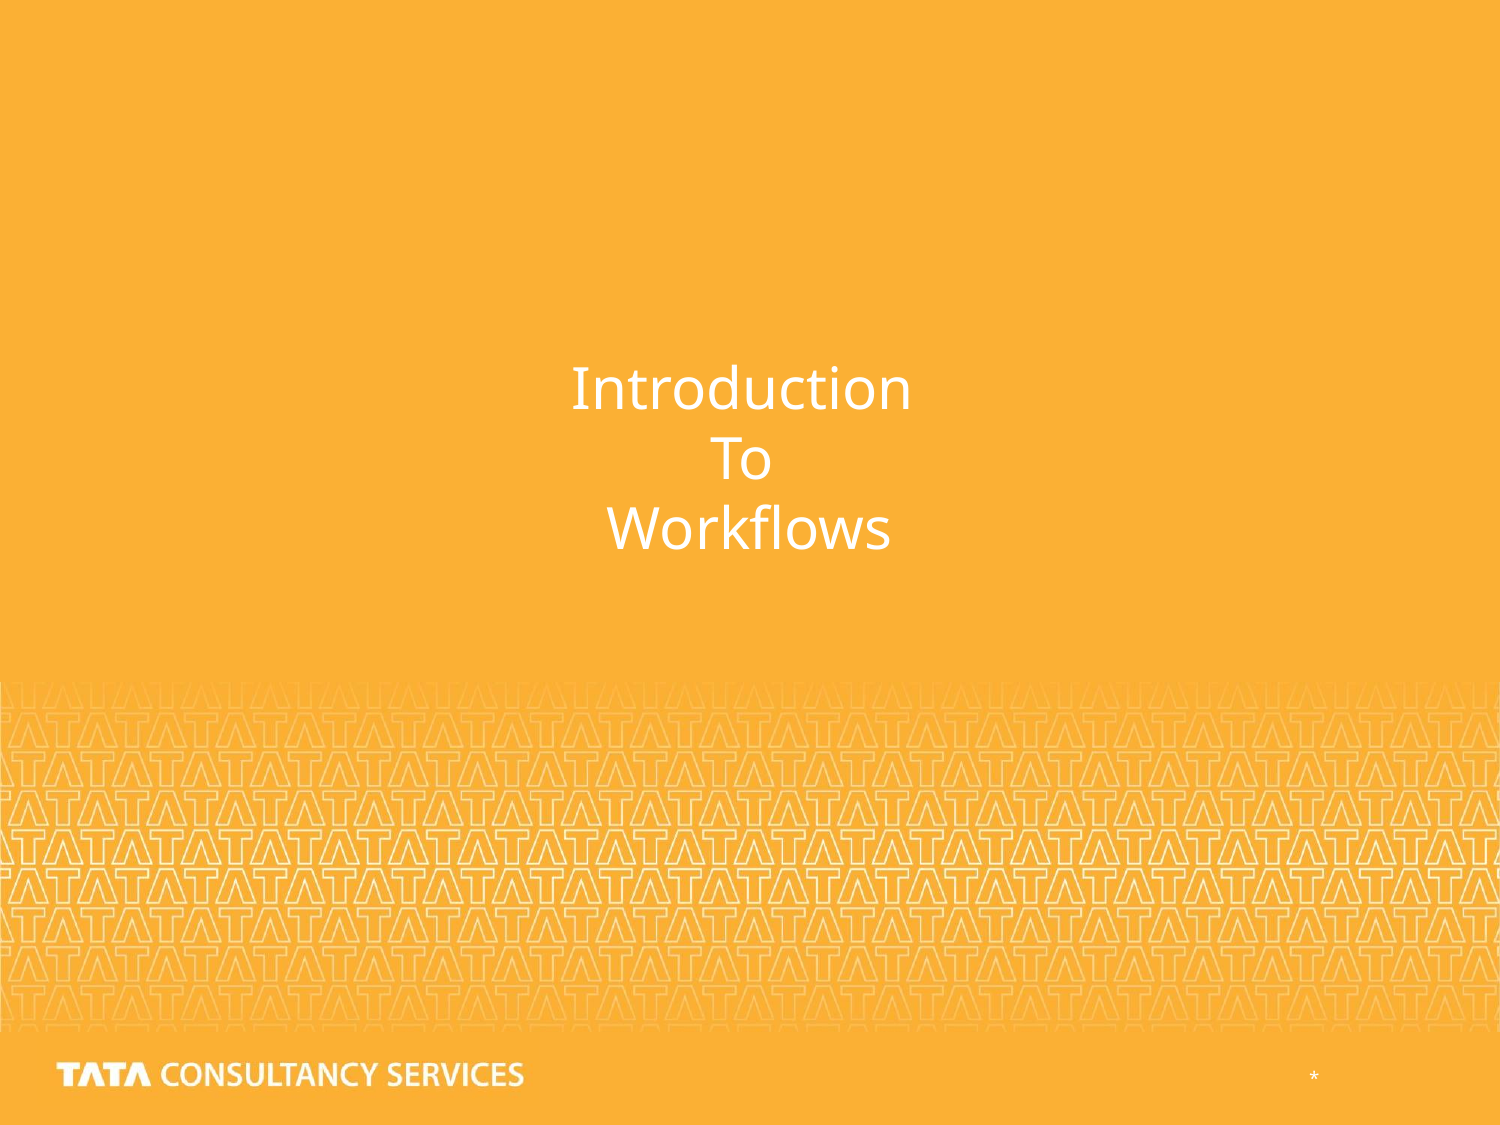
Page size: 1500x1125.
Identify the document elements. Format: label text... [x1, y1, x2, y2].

picture [0, 682, 1500, 1106]
title Introduction To Workflows [112, 350, 1388, 563]
